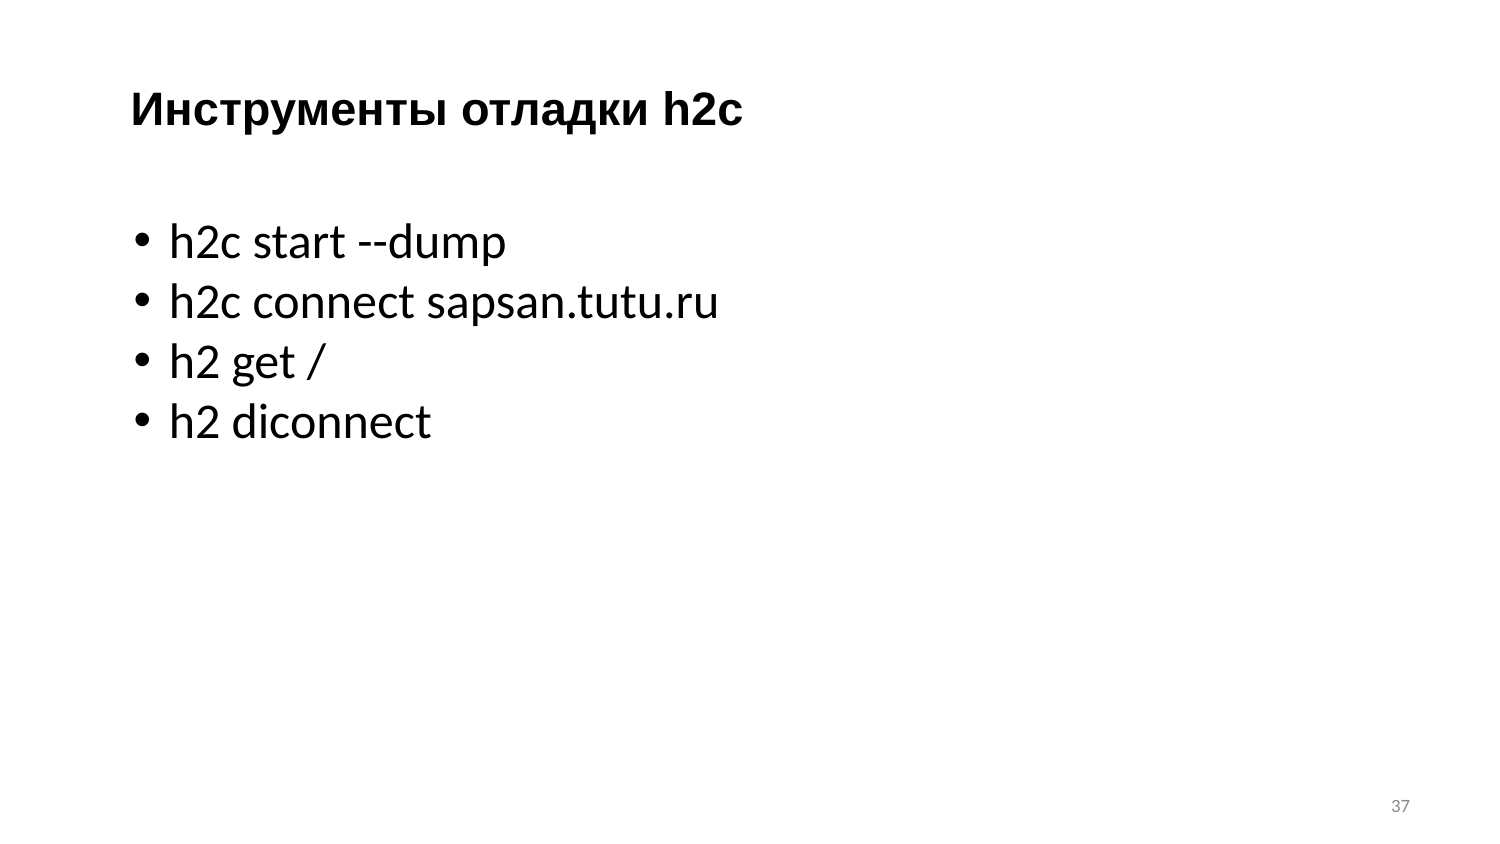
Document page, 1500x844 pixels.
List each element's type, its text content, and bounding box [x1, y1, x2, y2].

text_box h2c start --dump h2c connect sapsan.tutu.ru h2 get / h2 diconnect [118, 201, 735, 457]
text_box Инструменты отладки h2c [115, 70, 953, 142]
slide_number 37 [1074, 782, 1425, 827]
